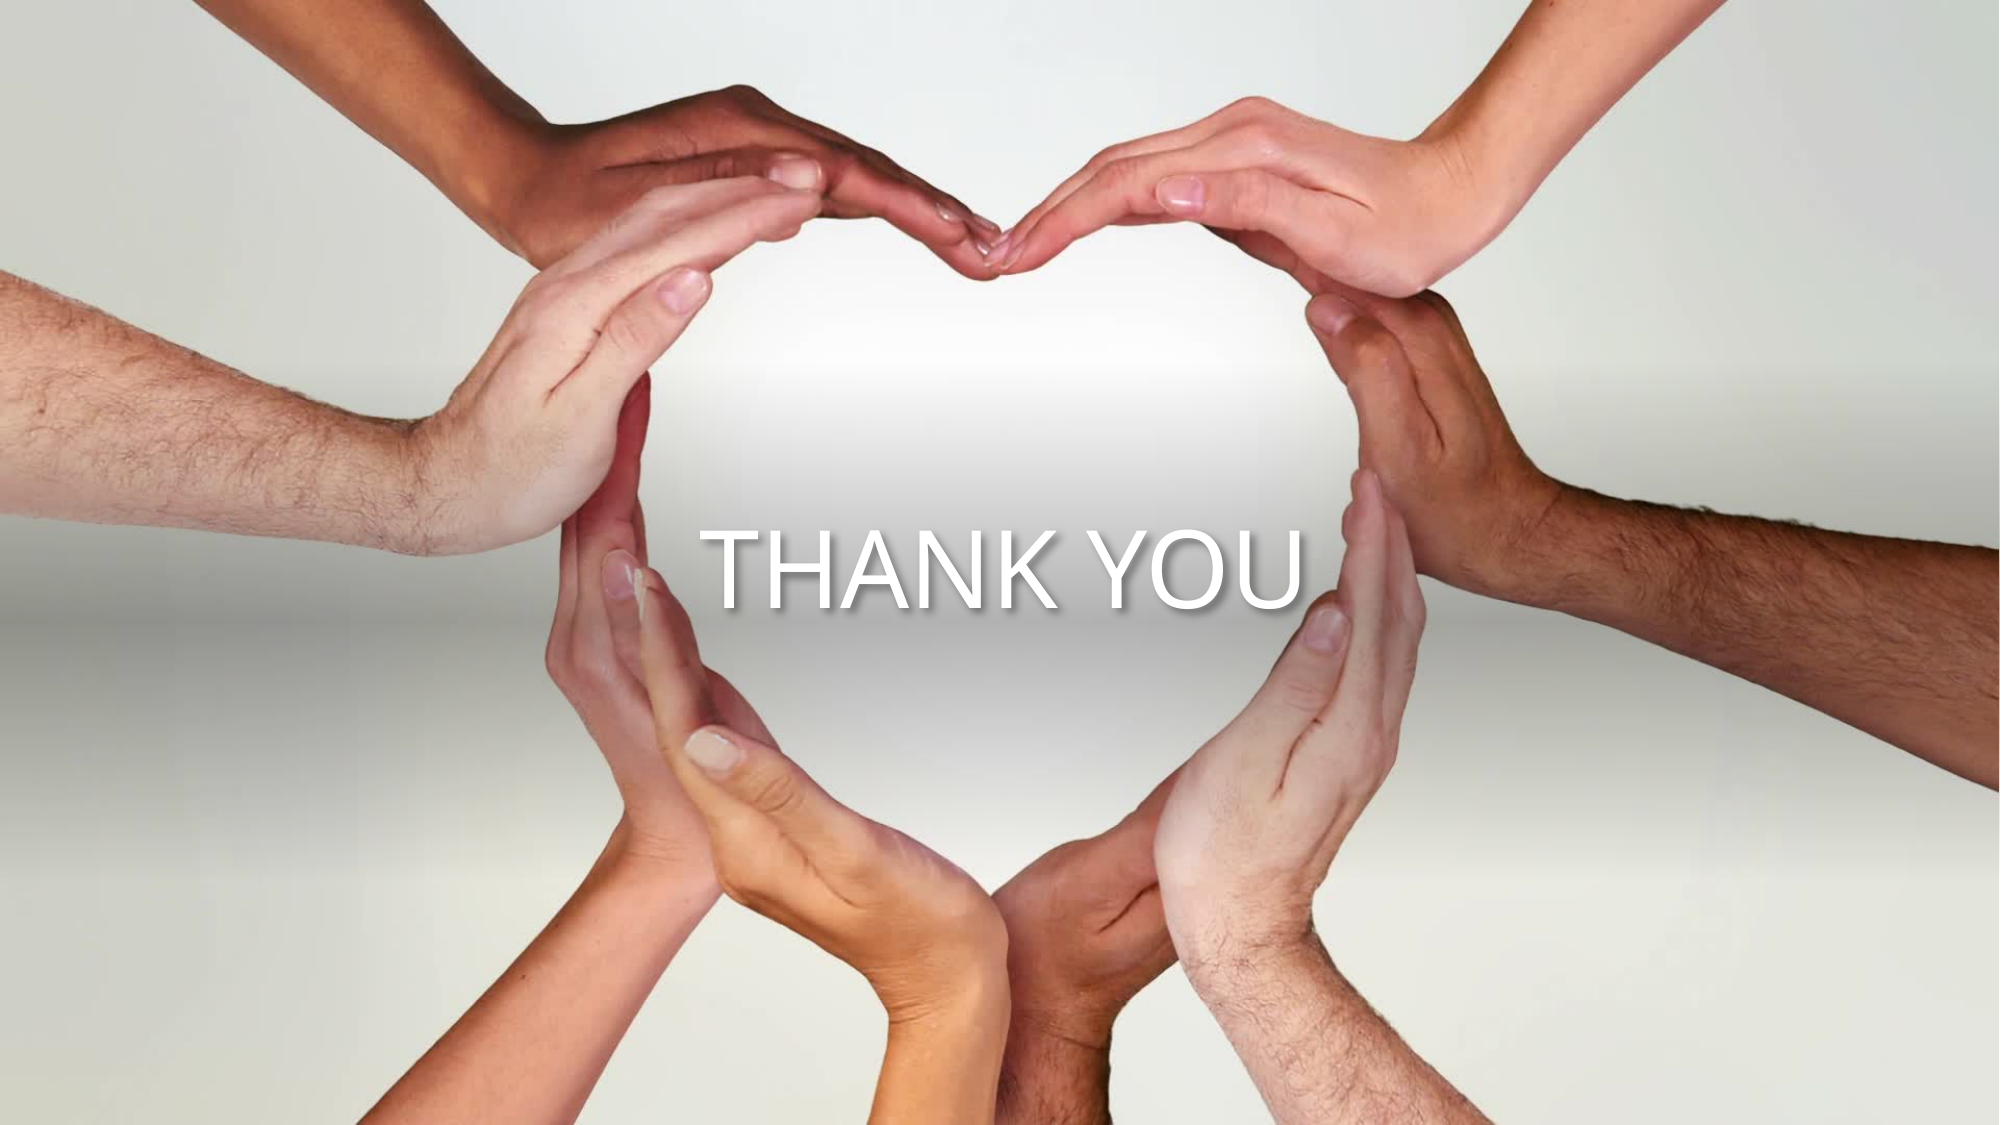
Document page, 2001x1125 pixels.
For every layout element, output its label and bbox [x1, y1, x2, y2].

text_box [0, 0, 2000, 1125]
